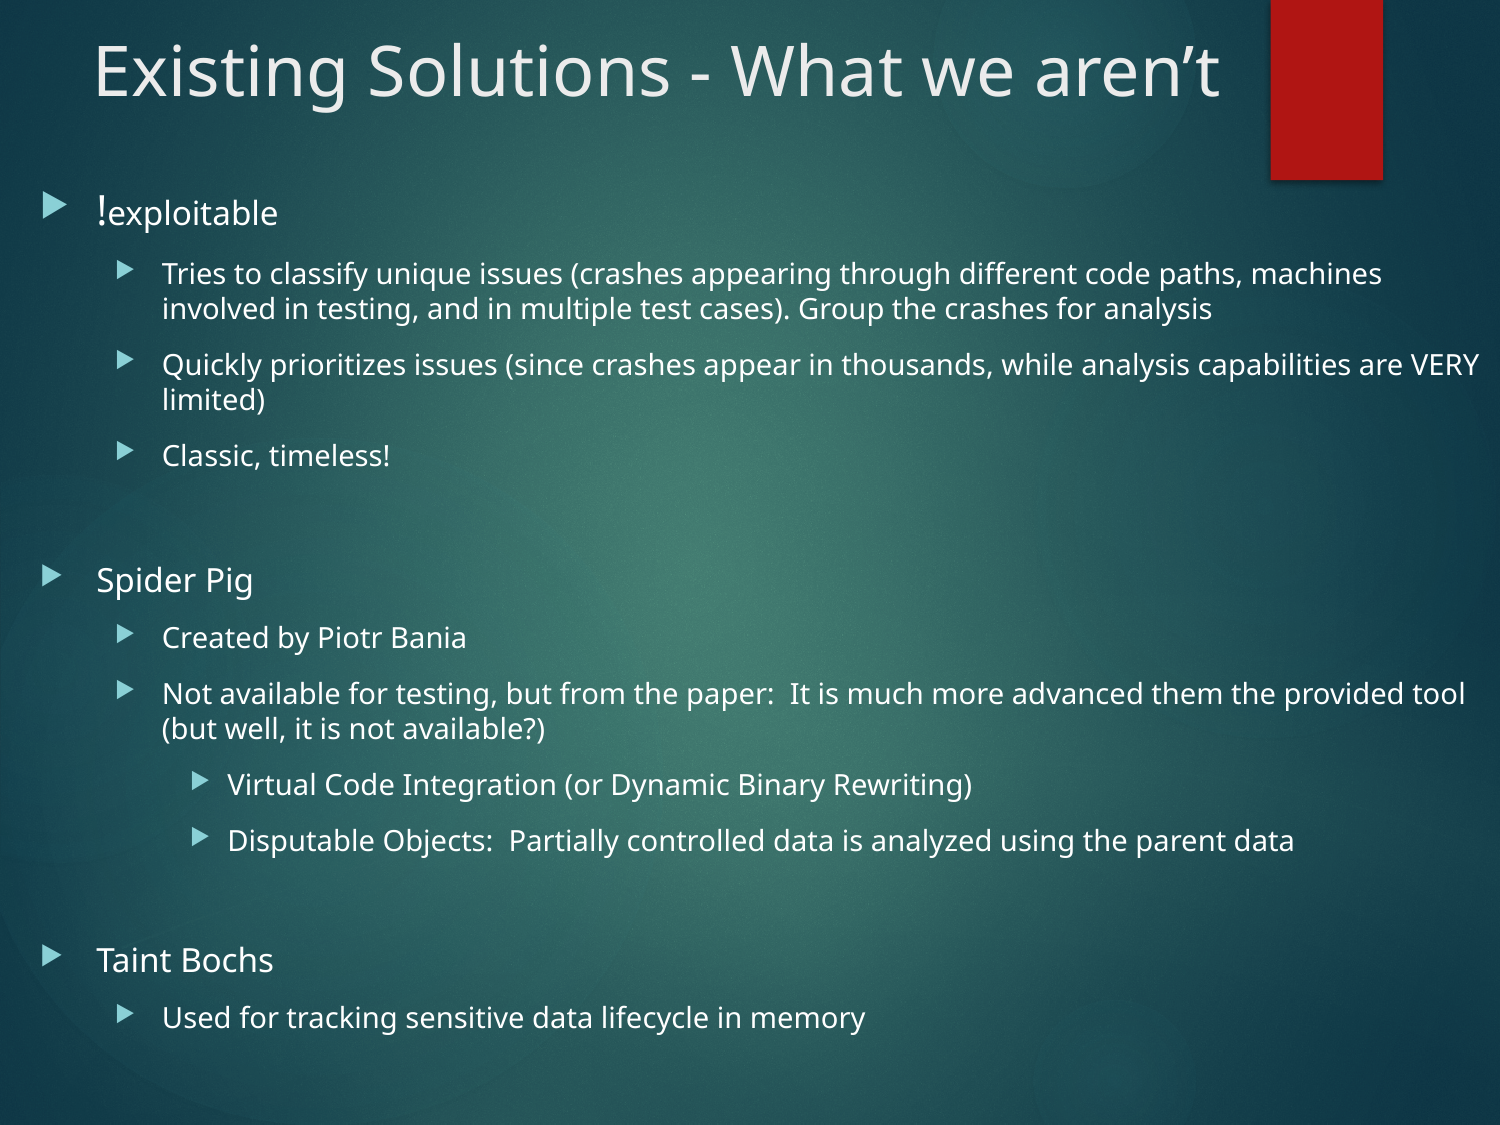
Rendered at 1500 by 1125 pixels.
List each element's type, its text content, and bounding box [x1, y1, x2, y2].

list !exploitable Tries to classify unique issues (crashes appearing through different code paths, machines involved in testing, and in multiple test cases). Group the crashes for analysis Quickly prioritizes issues (since crashes appear in thousands, while analysis capabilities are VERY limited) Classic, timeless! Spider Pig Created by Piotr Bania Not available for testing, but from the paper: It is much more advanced them the provided tool (but well, it is not available?) Virtual Code Integration (or Dynamic Binary Rewriting) Disputable Objects: Partially controlled data is analyzed using the parent data Taint Bochs Used for tracking sensitive data lifecycle in memory [24, 176, 1500, 1125]
title Existing Solutions - What we aren’t [0, 19, 1333, 177]
